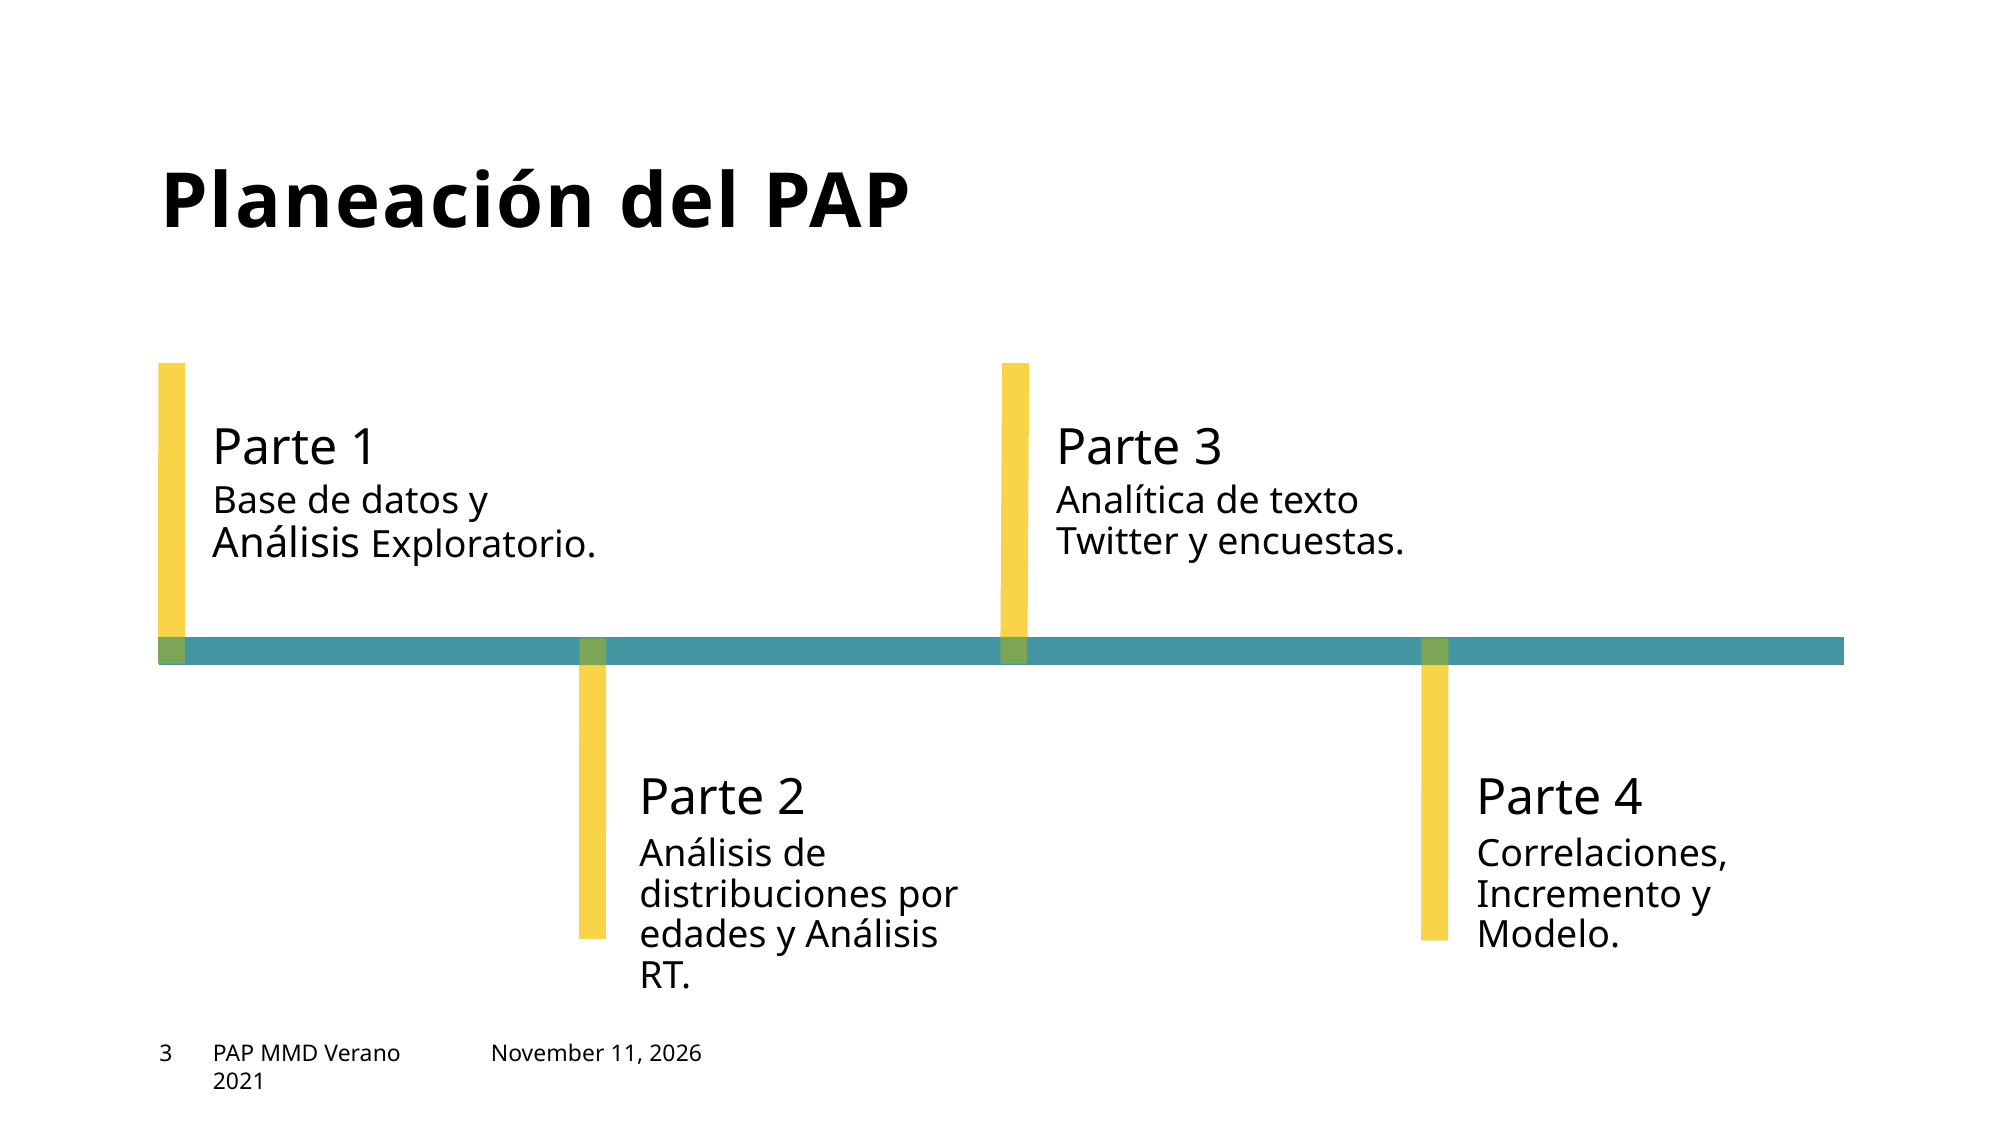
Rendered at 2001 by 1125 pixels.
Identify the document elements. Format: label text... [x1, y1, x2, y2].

list Parte 2 [639, 771, 990, 806]
slide_number 3 [159, 1038, 212, 1080]
list Parte 3 [1056, 421, 1407, 456]
list Parte 4 [1476, 771, 1827, 806]
list Correlaciones, Incremento y Modelo. [1476, 834, 1827, 896]
list Análisis de distribuciones por edades y Análisis RT. [639, 834, 990, 896]
list Parte 1 [212, 421, 563, 456]
list Base de datos y Análisis Exploratorio. [212, 481, 622, 542]
footer PAP MMD Verano 2021 [212, 1038, 459, 1080]
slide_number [490, 1038, 707, 1080]
list Analítica de texto Twitter y encuestas. [1056, 481, 1407, 542]
title Planeación del PAP [160, 105, 1018, 245]
